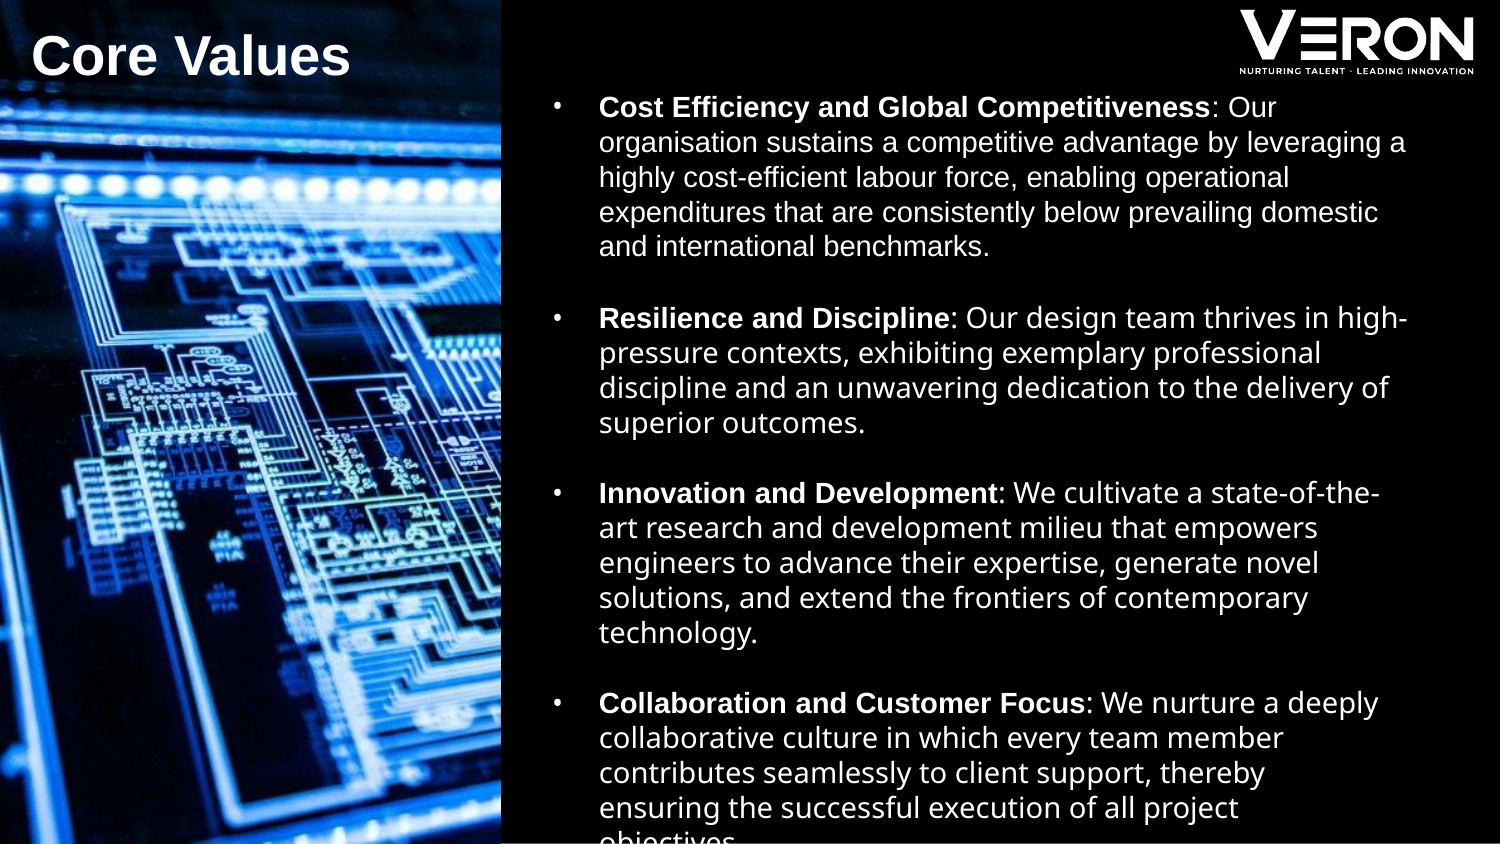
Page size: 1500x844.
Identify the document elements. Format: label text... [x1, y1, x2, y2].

picture [0, 0, 501, 844]
text_box Cost Efficiency and Global Competitiveness: Our organisation sustains a competitive advantage by leveraging a highly cost-efficient labour force, enabling operational expenditures that are consistently below prevailing domestic and international benchmarks. Resilience and Discipline: Our design team thrives in high-pressure contexts, exhibiting exemplary professional discipline and an unwavering dedication to the delivery of superior outcomes. Innovation and Development: We cultivate a state-of-the-art research and development milieu that empowers engineers to advance their expertise, generate novel solutions, and extend the frontiers of contemporary technology. Collaboration and Customer Focus: We nurture a deeply collaborative culture in which every team member contributes seamlessly to client support, thereby ensuring the successful execution of all project objectives. [549, 85, 1412, 844]
picture [1237, 9, 1476, 75]
